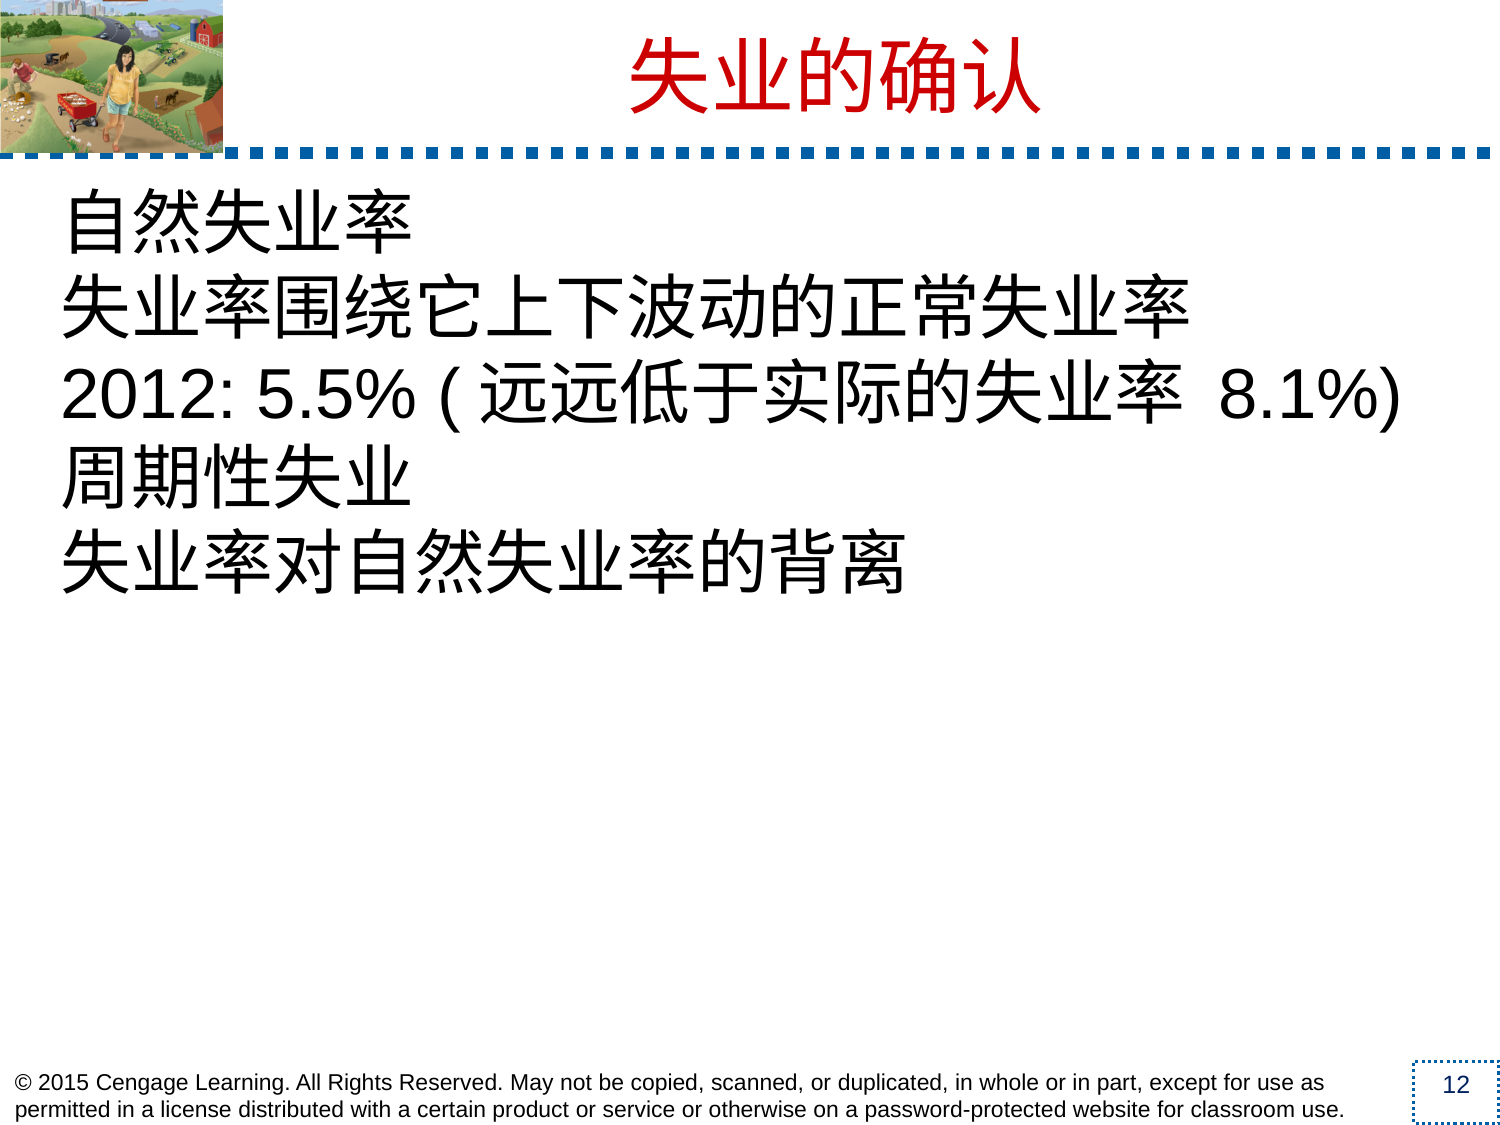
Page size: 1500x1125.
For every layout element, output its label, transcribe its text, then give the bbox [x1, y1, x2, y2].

picture [0, 0, 223, 153]
text_box 12 [1413, 1061, 1500, 1124]
list 自然失业率 失业率围绕它上下波动的正常失业率 2012: 5.5% (远远低于实际的失业率 8.1%) 周期性失业 失业率对自然失业率的背离 [45, 170, 1455, 1061]
title 失业的确认 [171, 16, 1500, 159]
text_box © 2015 Cengage Learning. All Rights Reserved. May not be copied, scanned, or duplicated, in whole or in part, except for use as permitted in a license distributed with a certain product or service or otherwise on a password-protected website for classroom use. [0, 1065, 1412, 1125]
